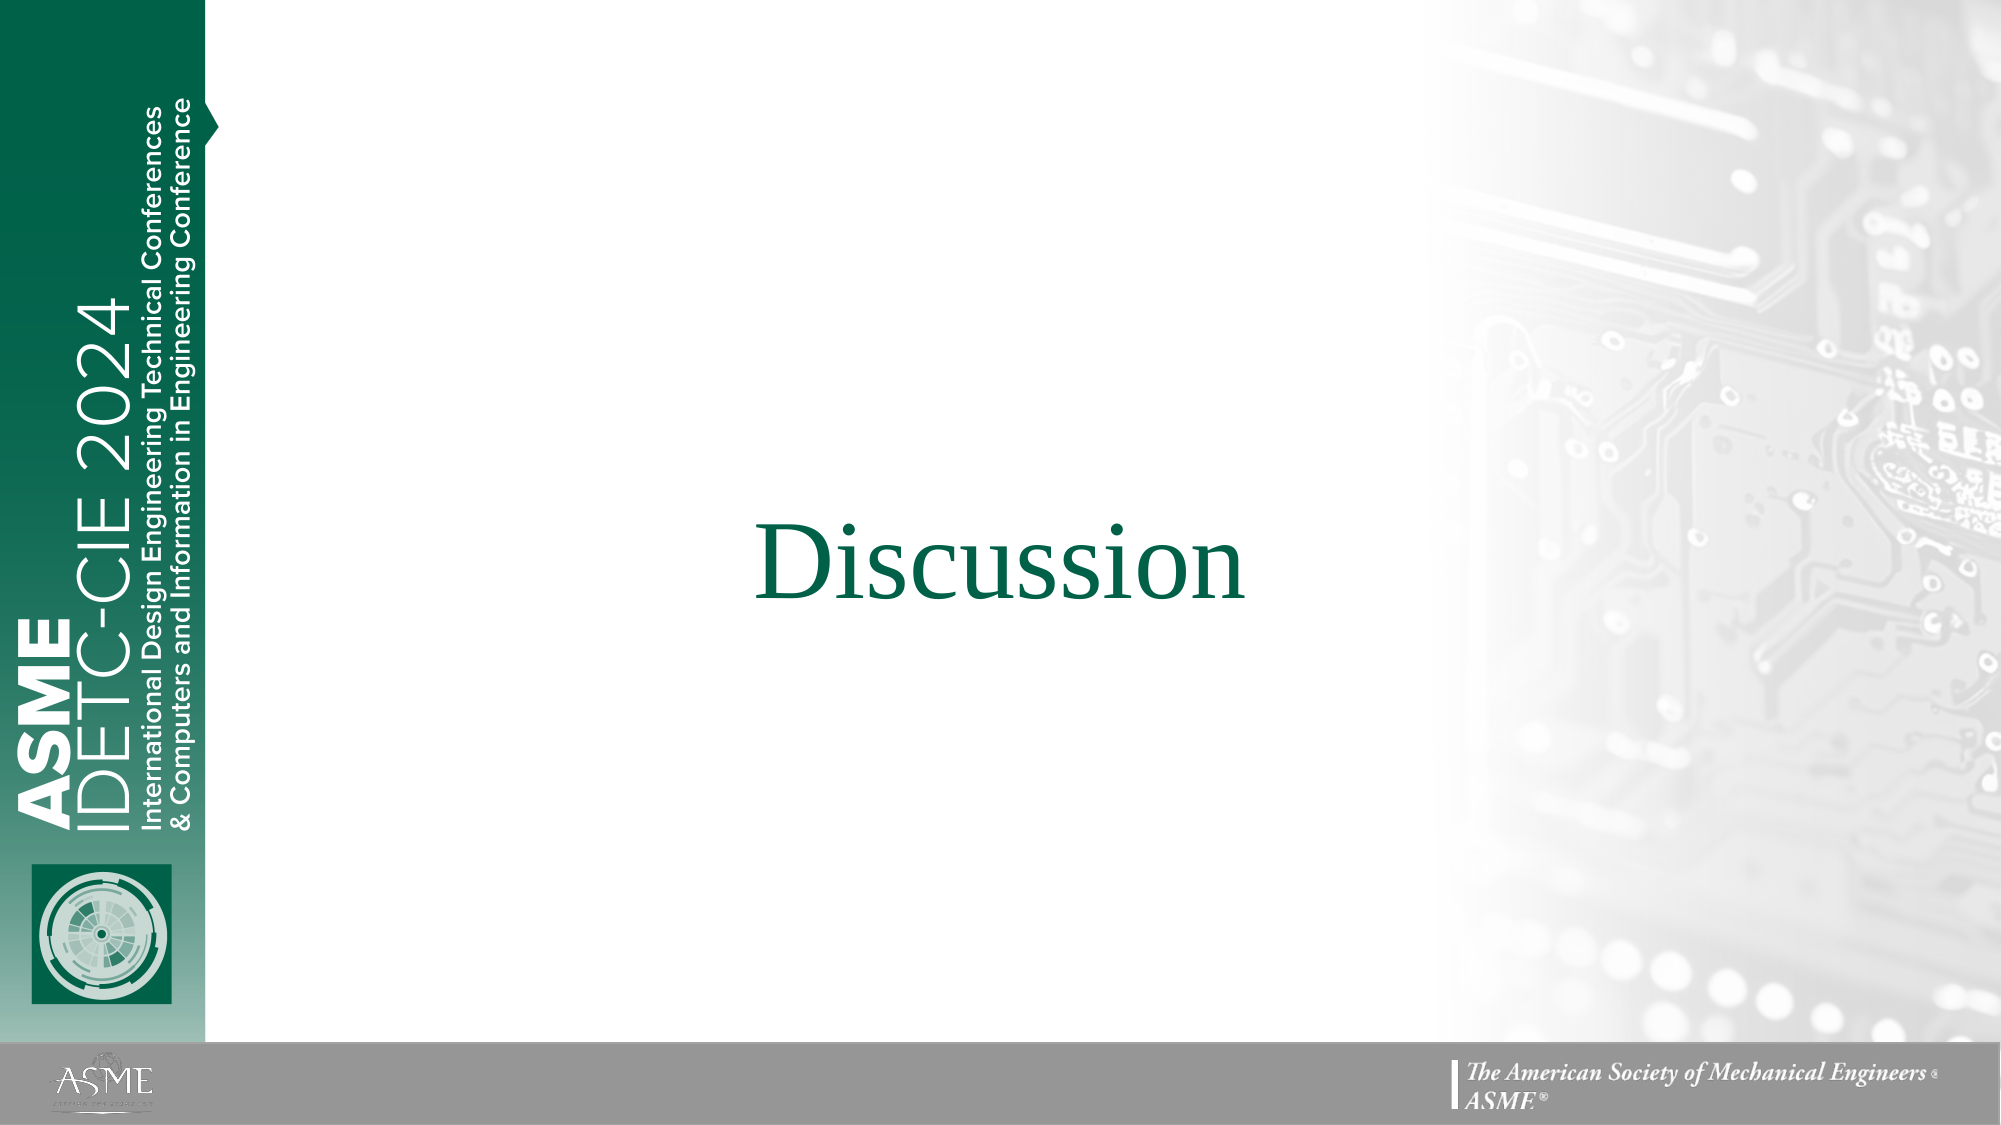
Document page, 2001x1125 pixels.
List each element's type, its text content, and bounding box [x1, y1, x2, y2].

picture [0, 0, 233, 1042]
title Discussion [182, 453, 1818, 672]
picture [49, 1052, 153, 1114]
